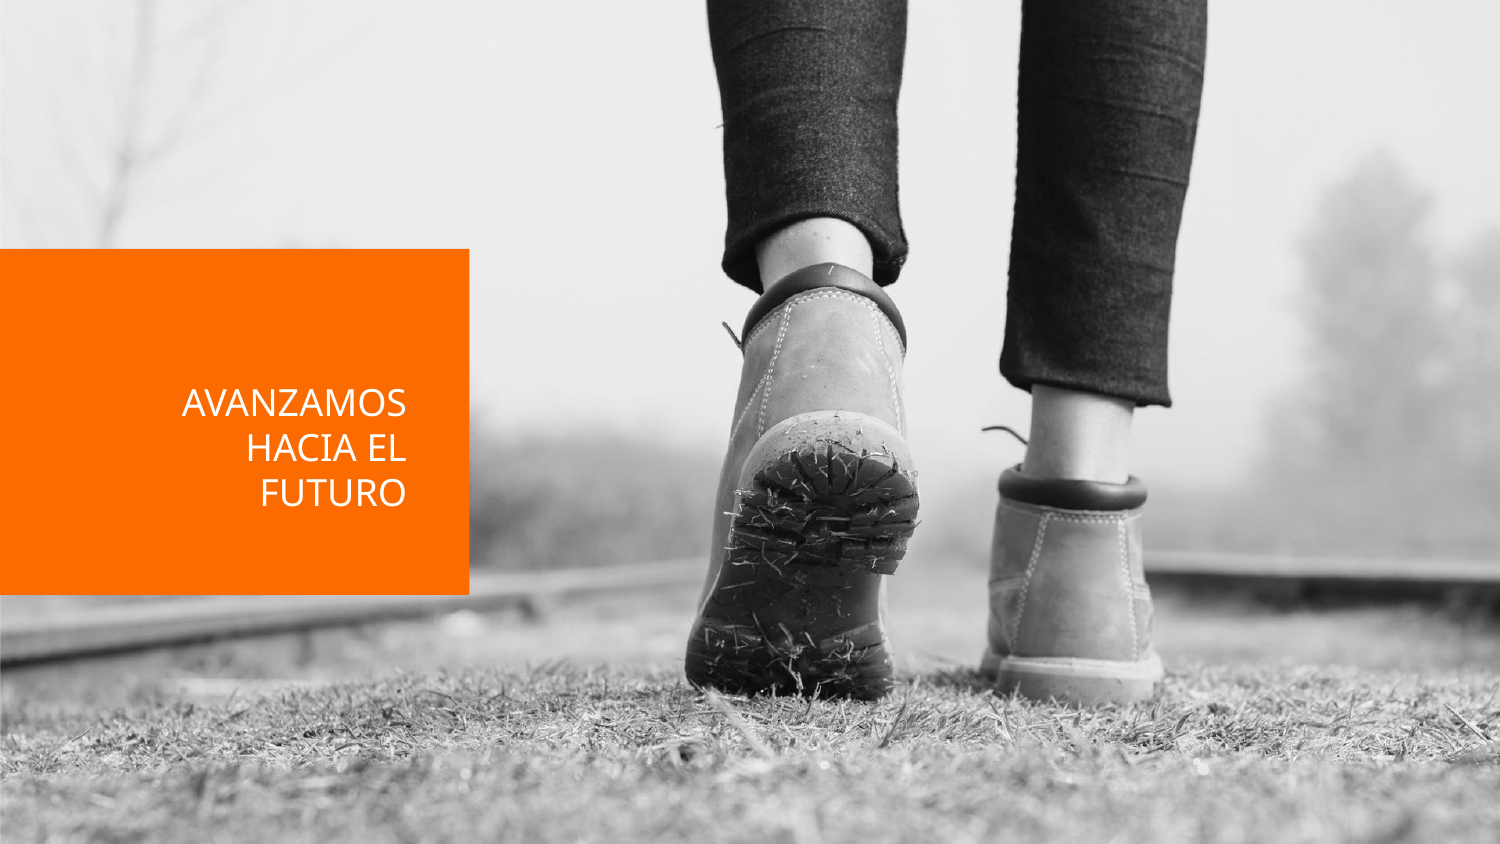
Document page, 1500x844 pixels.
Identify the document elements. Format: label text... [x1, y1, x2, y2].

title AVANZAMOS HACIA EL FUTURO [130, 325, 423, 530]
picture [0, 0, 1500, 844]
